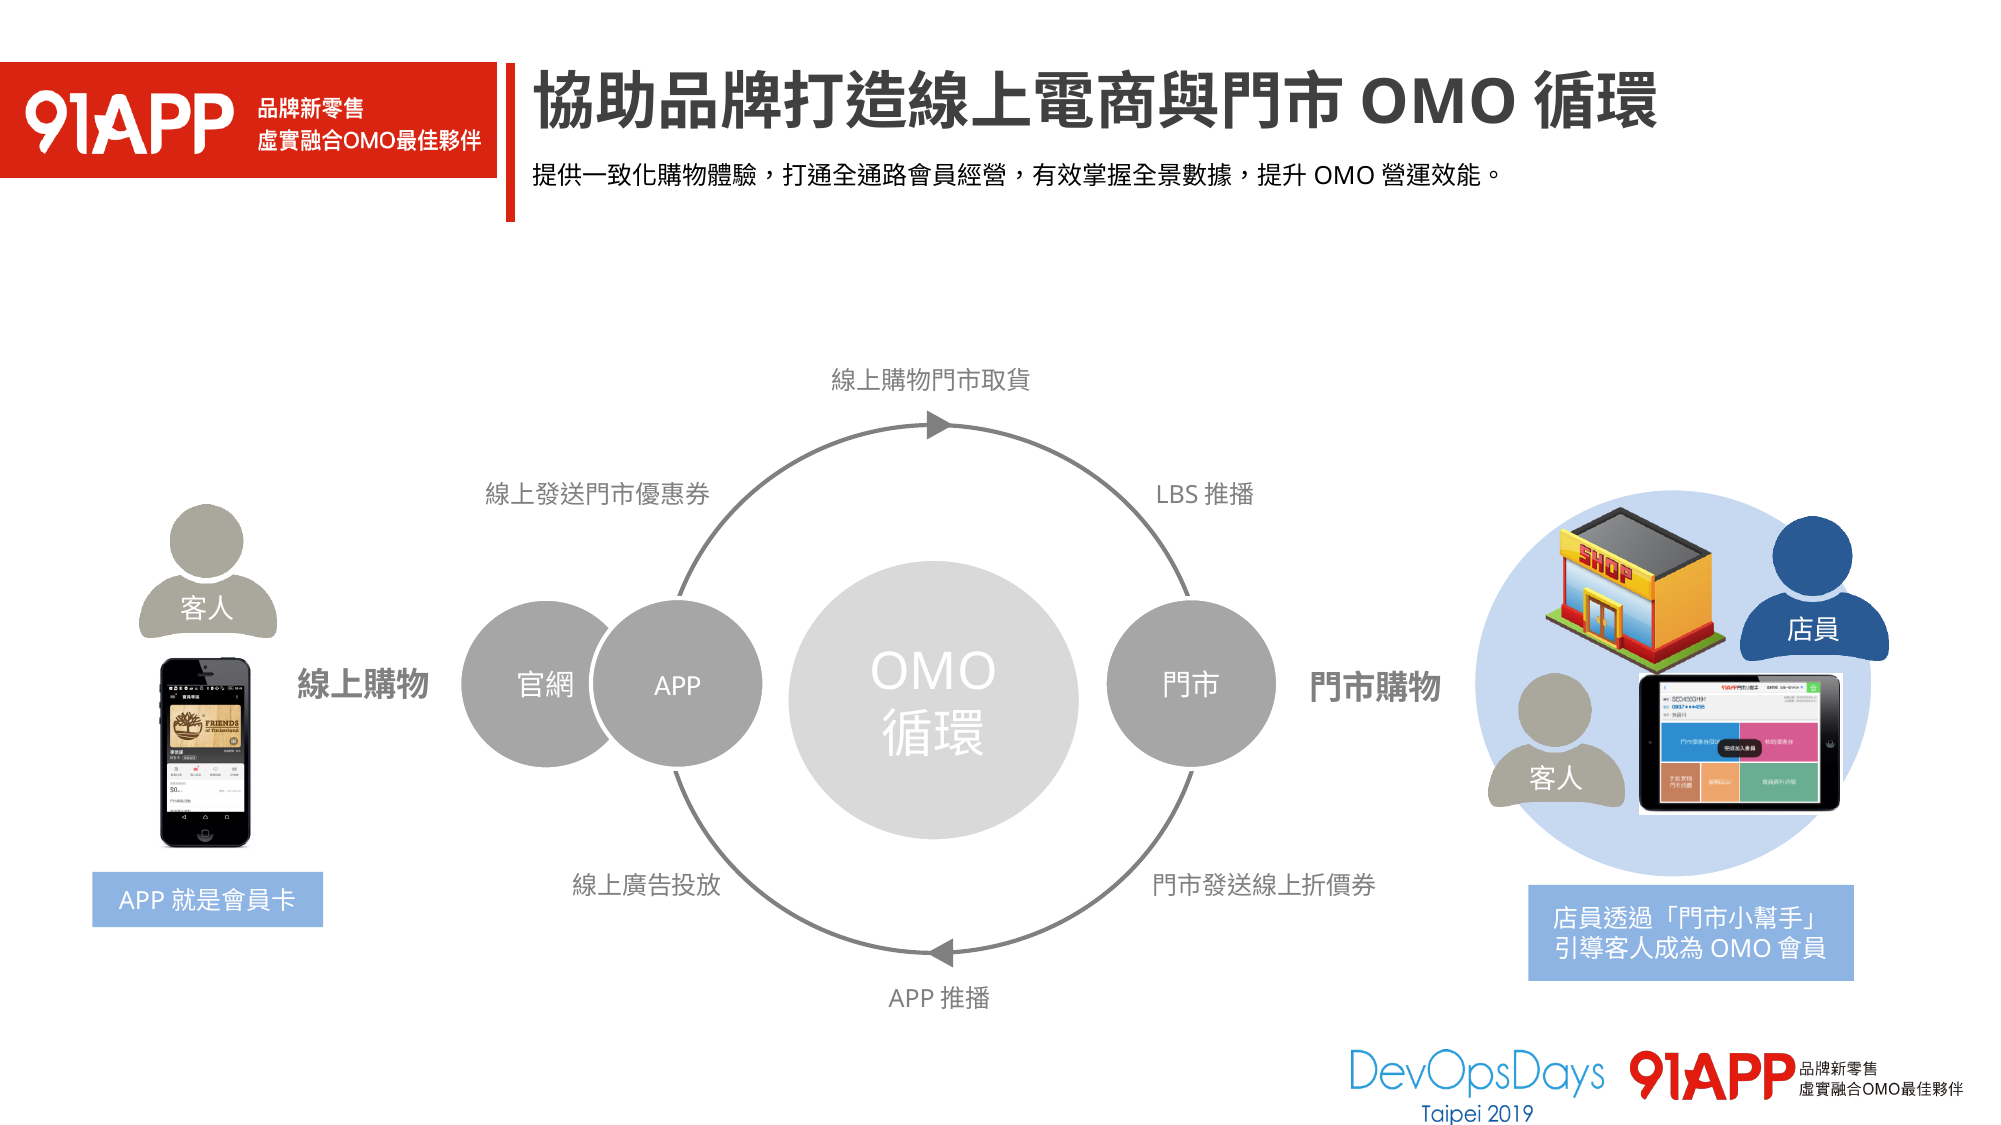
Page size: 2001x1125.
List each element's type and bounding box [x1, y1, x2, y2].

text_box [510, 53, 1916, 223]
text_box [92, 356, 1889, 1021]
picture [1351, 1049, 1604, 1125]
picture [0, 62, 497, 178]
picture [1623, 1046, 1969, 1105]
